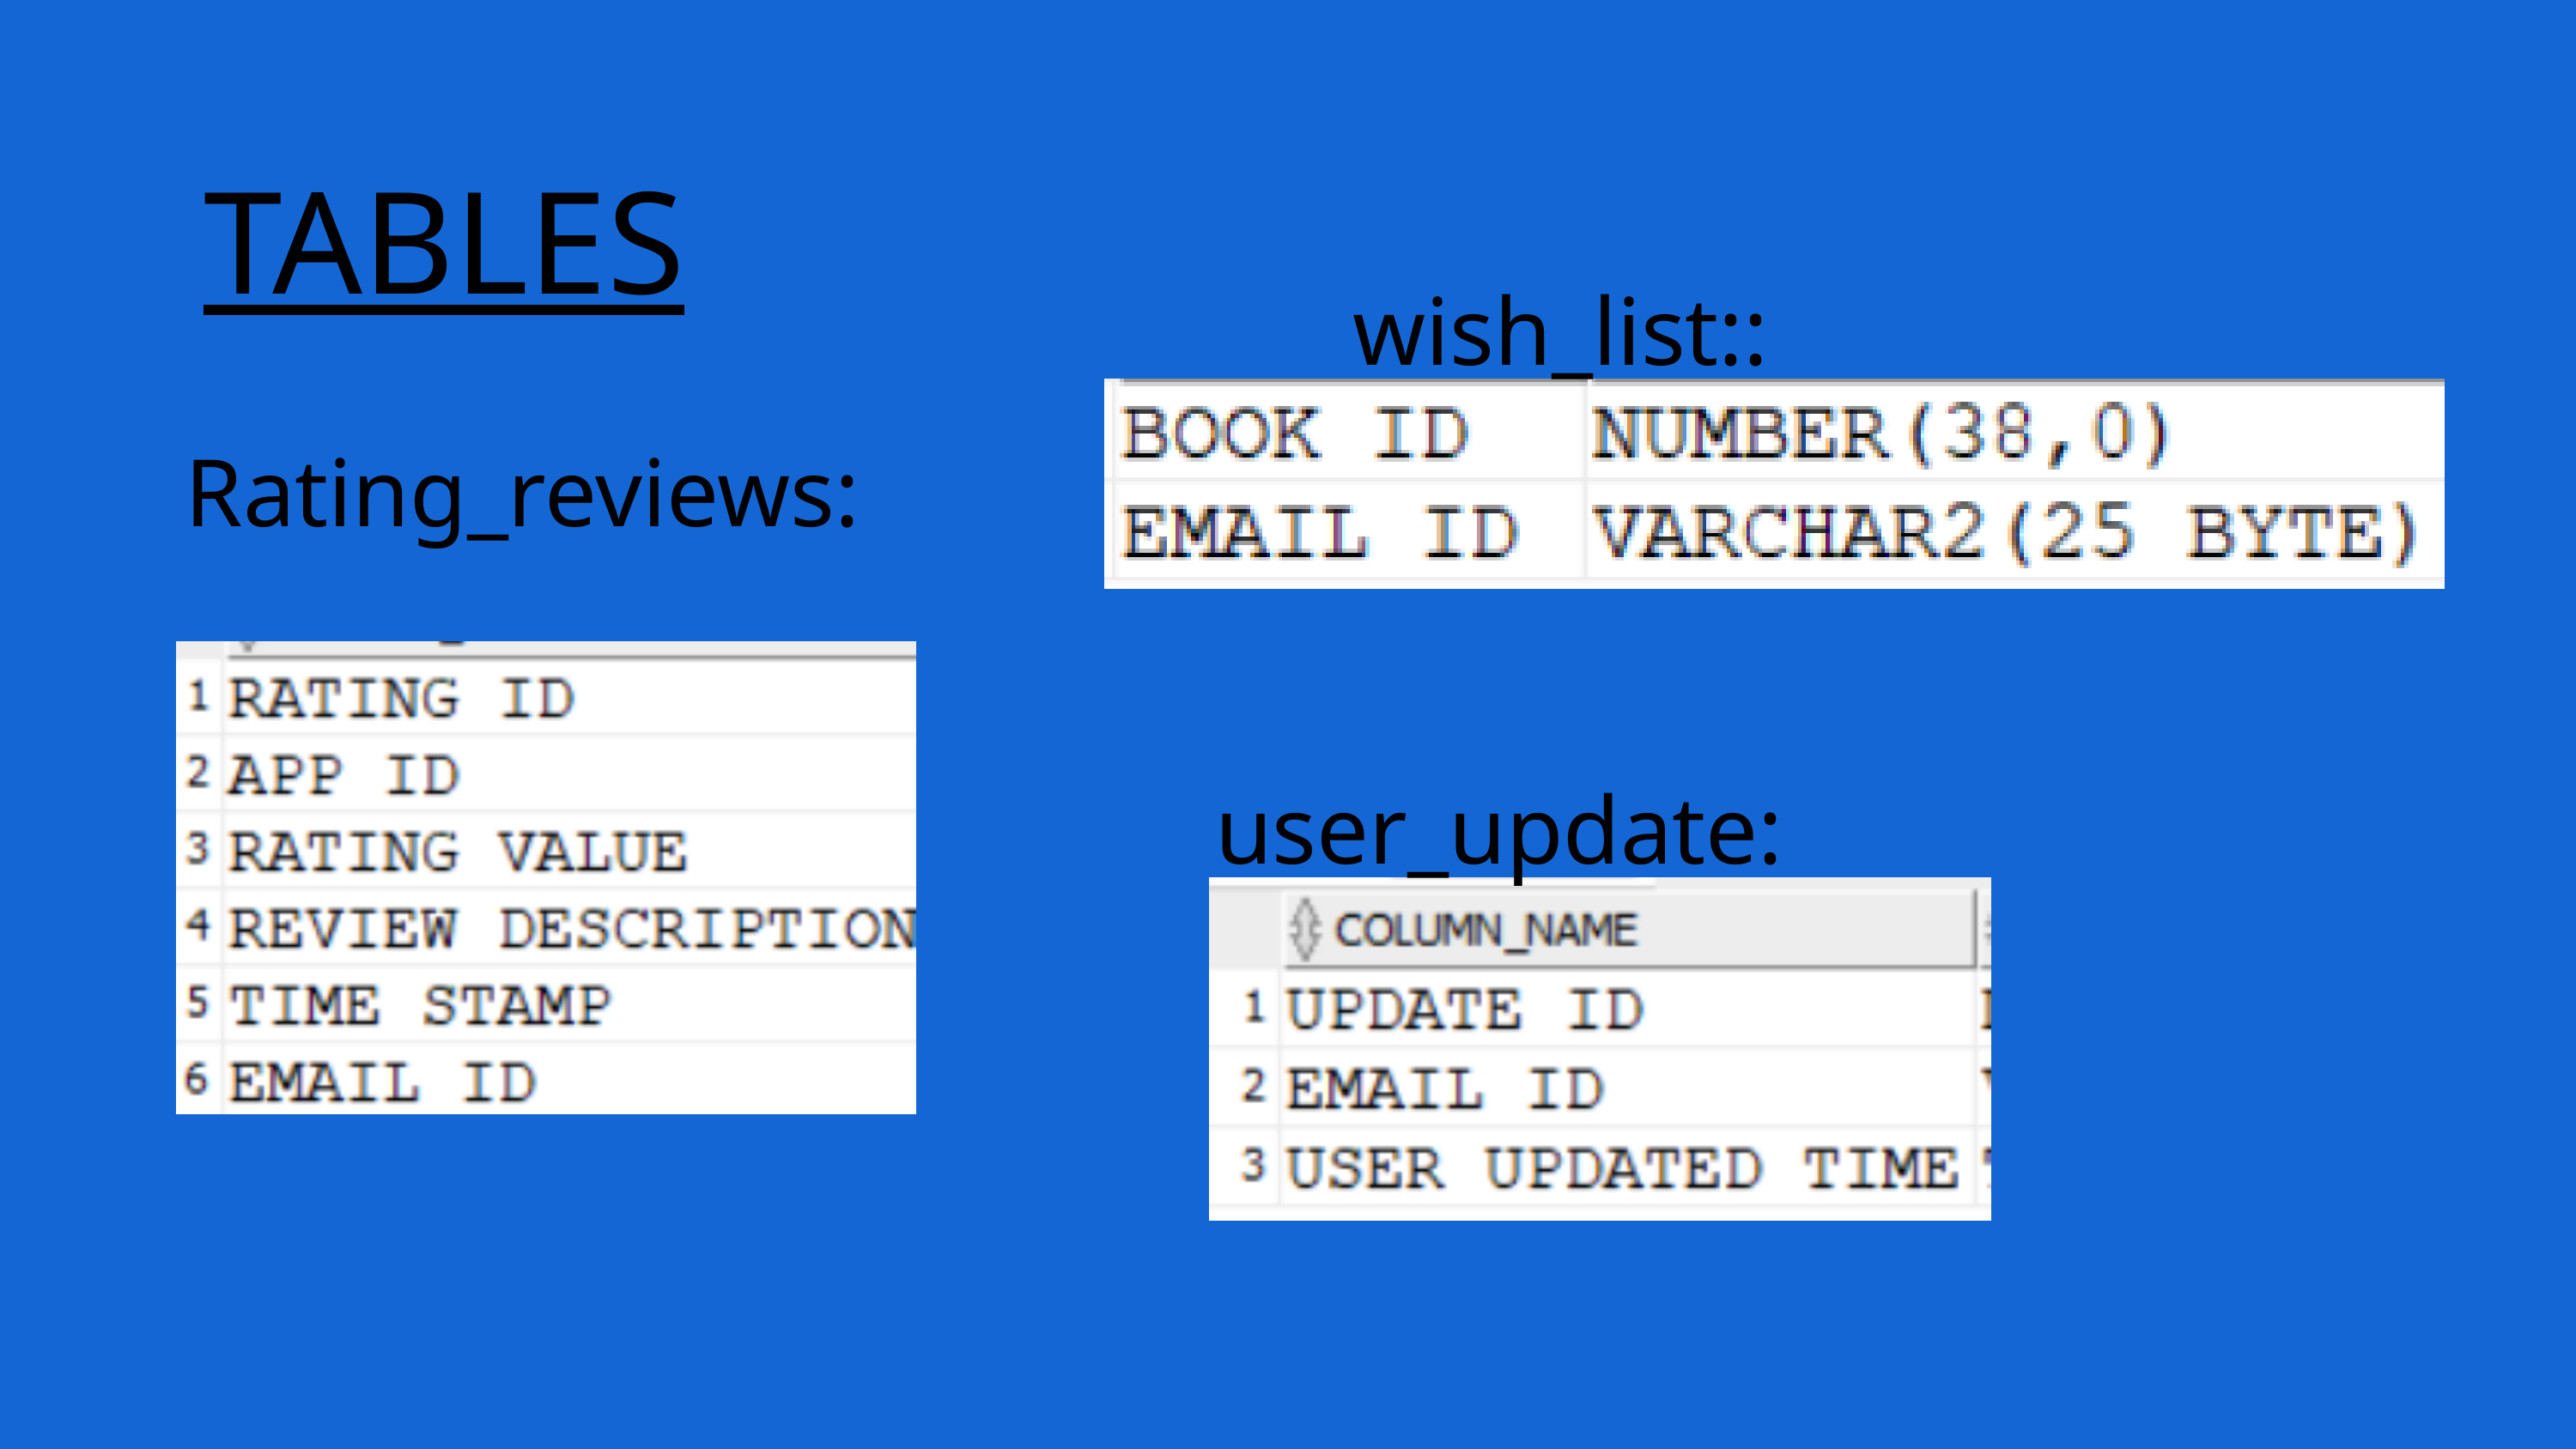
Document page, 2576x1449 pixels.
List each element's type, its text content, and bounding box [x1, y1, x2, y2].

text_box wish_list:: [1346, 253, 1775, 378]
text_box TABLES [176, 124, 713, 323]
picture [176, 640, 916, 1114]
picture [1209, 876, 1992, 1222]
text_box user_update: [1209, 752, 1789, 876]
text_box Rating_reviews: [176, 415, 869, 545]
picture [1104, 379, 2445, 590]
